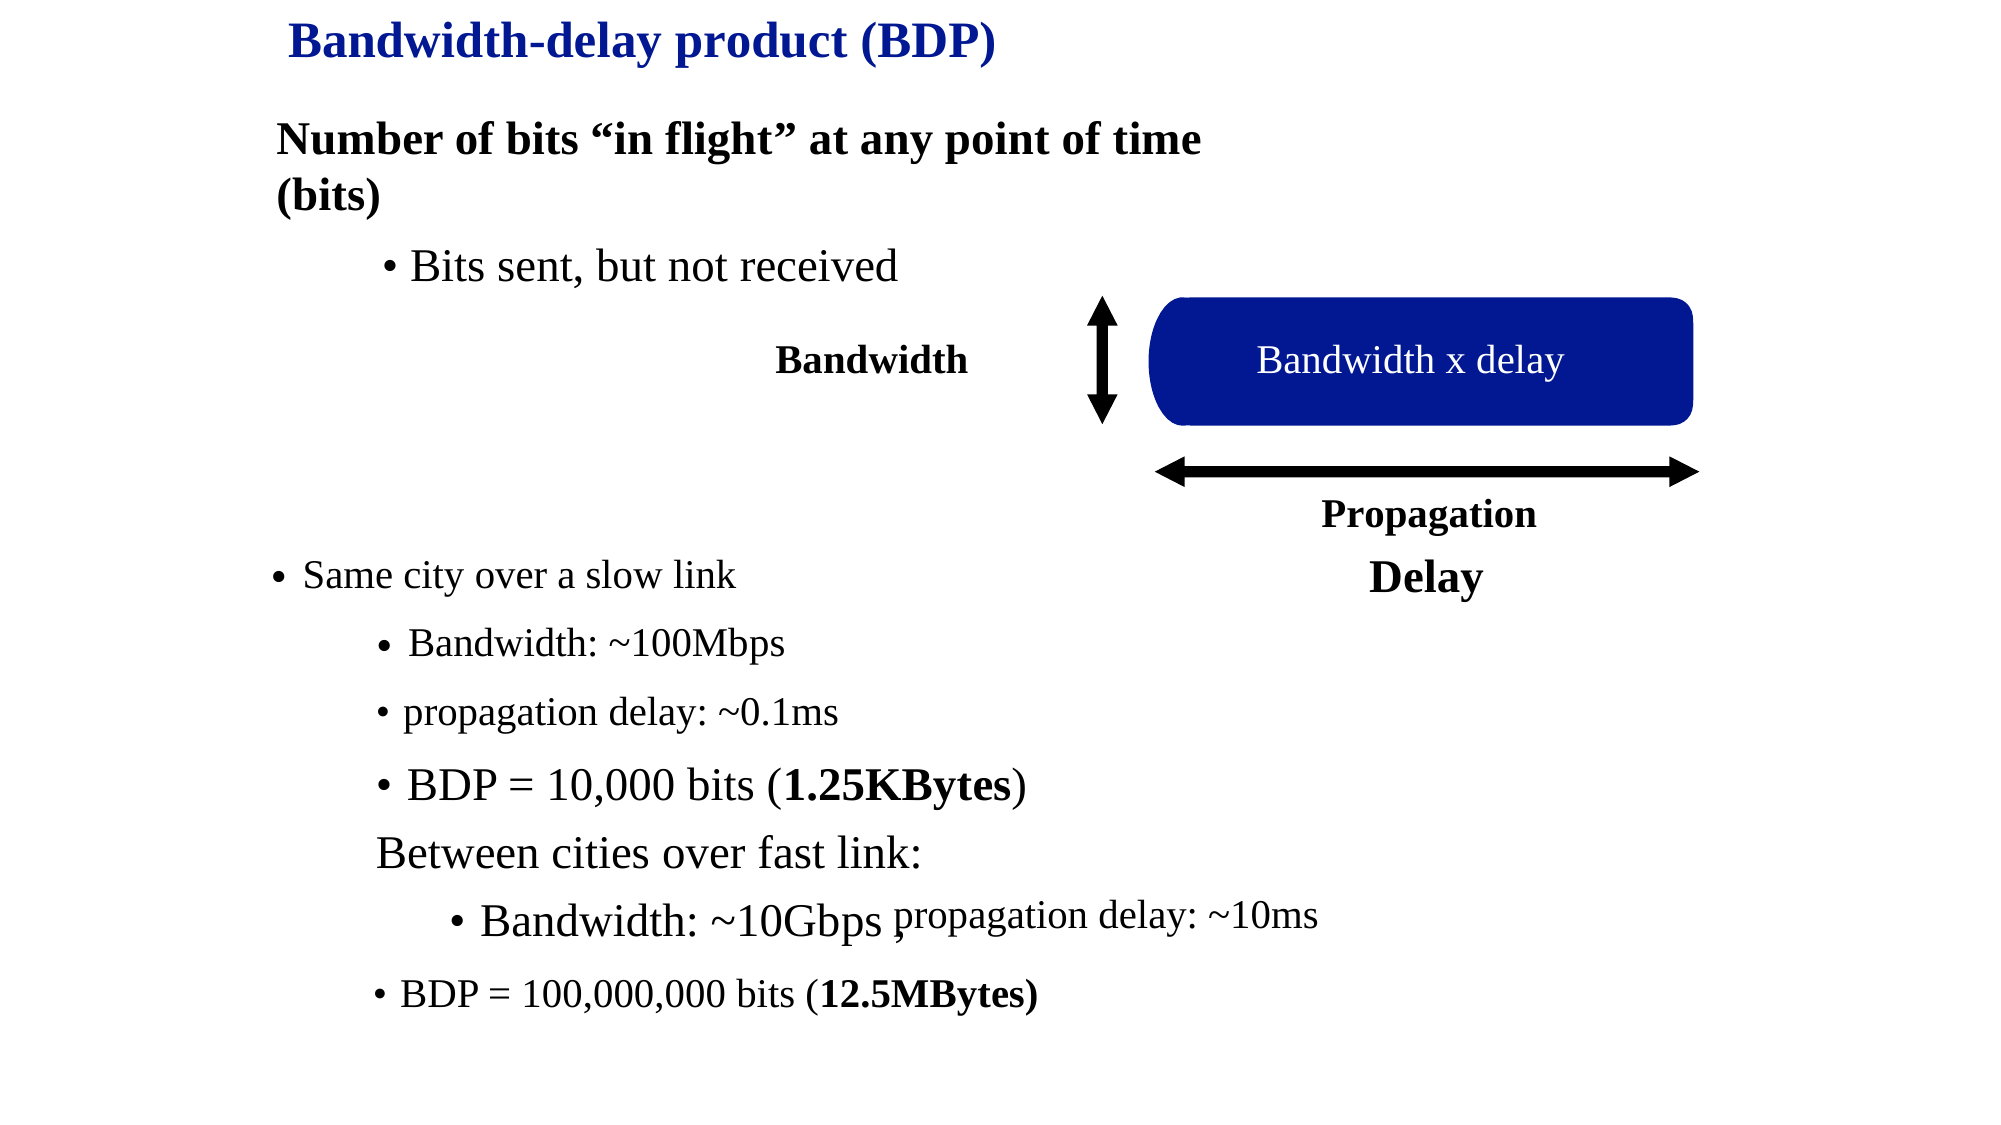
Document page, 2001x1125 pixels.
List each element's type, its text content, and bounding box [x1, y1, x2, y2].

text_box • [374, 621, 401, 671]
text_box Bandwidth-delay product (BDP) Number of bits “in flight” at any point of time (bits) • Bits sent, but not received [274, 14, 1295, 236]
text_box Propagation Delay [1307, 492, 1562, 600]
text_box • propagation delay: ~0.1ms • BDP = 10,000 bits (1.25KBytes) Between cities over fast link: • Bandwidth: ~10Gbps , [301, 688, 1743, 947]
text_box • [269, 552, 296, 603]
text_box [1148, 297, 1217, 426]
text_box [1087, 295, 1118, 425]
text_box [1188, 297, 1694, 426]
text_box propagation delay: ~10ms [891, 893, 1406, 944]
text_box Same city over a slow link [301, 553, 809, 604]
text_box Bandwidth [773, 338, 1077, 389]
text_box [1154, 456, 1700, 488]
text_box Bandwidth x delay [1254, 338, 1615, 389]
text_box • BDP = 100,000,000 bits (12.5MBytes) [371, 971, 1413, 1023]
text_box Bandwidth: ~100Mbps [406, 621, 859, 671]
